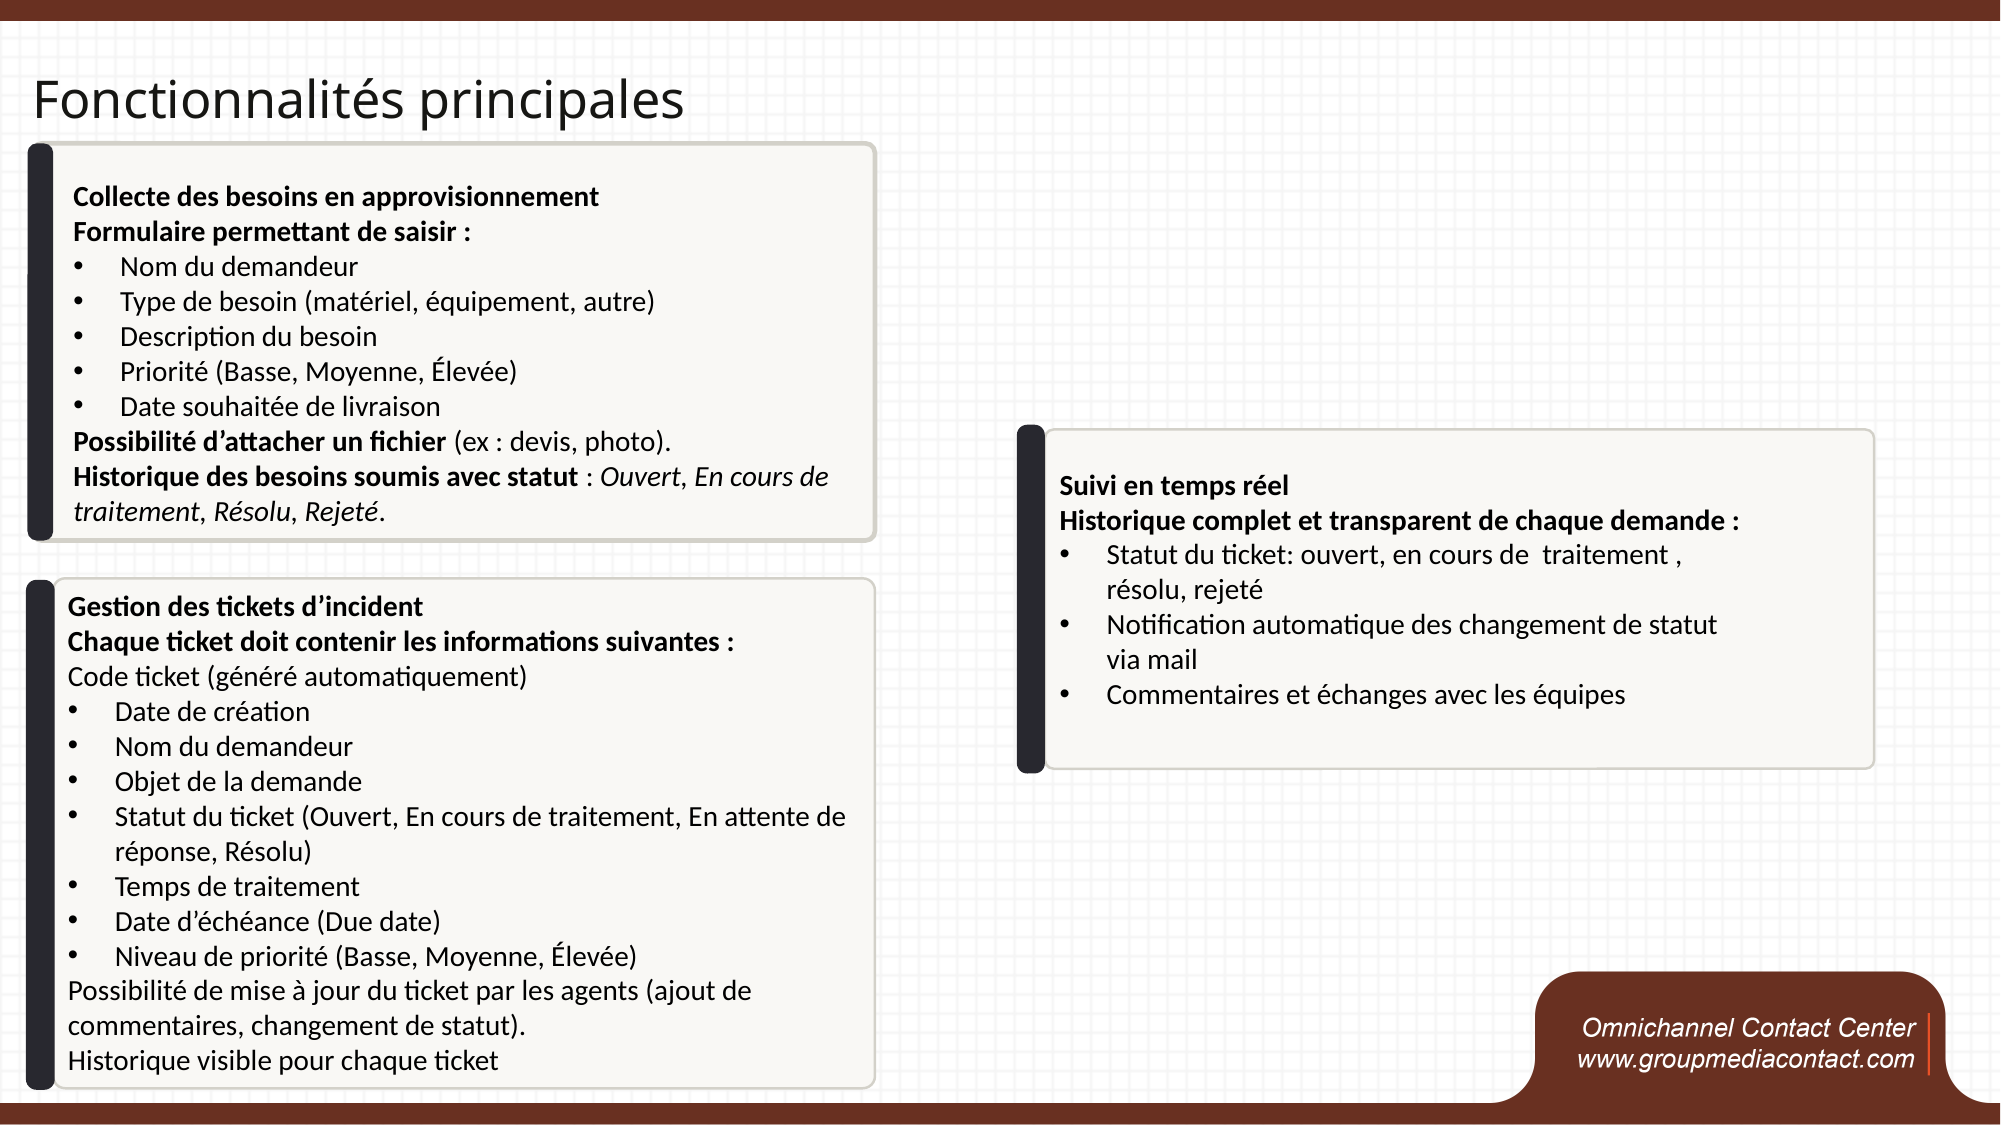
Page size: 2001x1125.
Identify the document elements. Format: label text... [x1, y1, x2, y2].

text_box [1045, 429, 1875, 769]
picture [0, 0, 2001, 1125]
text_box [25, 579, 55, 1090]
text_box Fonctionnalités principales [32, 52, 896, 129]
text_box [27, 143, 54, 541]
text_box [1016, 424, 1045, 774]
text_box [46, 143, 875, 541]
text_box [56, 1084, 872, 1089]
text_box Collecte des besoins en approvisionnement Formulaire permettant de saisir : Nom du demandeur Type de besoin (matériel, équipement, autre) Description du besoin Priorité (Basse, Moyenne, Élevée) Date souhaitée de livraison Possibilité d’attacher un fichier (ex : devis, photo). Historique des besoins soumis avec statut : Ouvert, En cours de traitement, Résolu, Rejeté. [58, 170, 870, 535]
text_box Suivi en temps réel Historique complet et transparent de chaque demande : Statut du ticket: ouvert, en cours de traitement , résolu, rejeté Notification automatique des changement de statut via mail Commentaires et échanges avec les équipes [1045, 458, 1765, 718]
text_box Gestion des tickets d’incident Chaque ticket doit contenir les informations suivantes : Code ticket (généré automatiquement) Date de création Nom du demandeur Objet de la demande Statut du ticket (Ouvert, En cours de traitement, En attente de réponse, Résolu) Temps de traitement Date d’échéance (Due date) Niveau de priorité (Basse, Moyenne, Élevée) Possibilité de mise à jour du ticket par les agents (ajout de commentaires, changement de statut). Historique visible pour chaque ticket [53, 579, 890, 1084]
